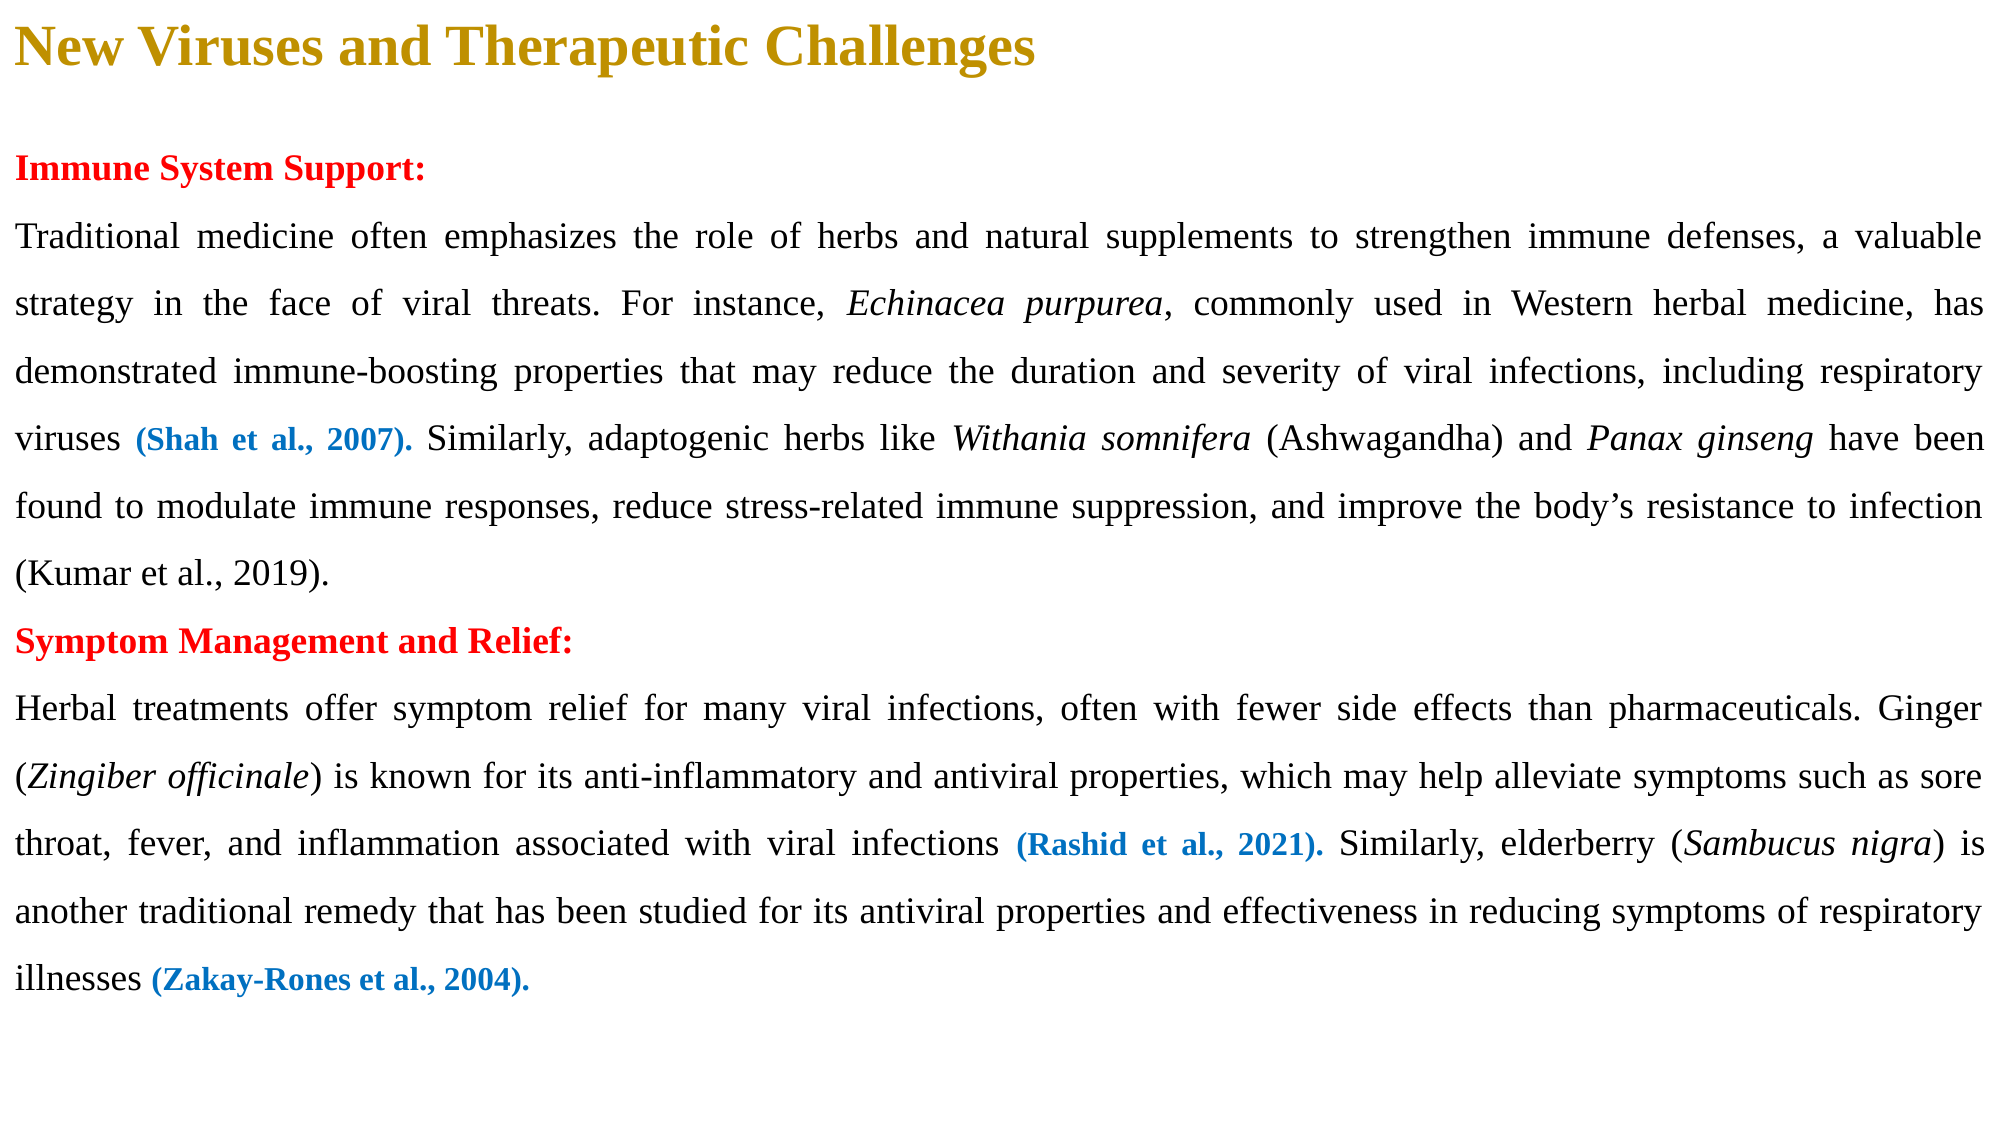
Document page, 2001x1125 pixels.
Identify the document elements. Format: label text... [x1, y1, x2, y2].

text_box New Viruses and Therapeutic Challenges [0, 0, 1281, 85]
text_box Immune System Support: Traditional medicine often emphasizes the role of herbs and natural supplements to strengthen immune defenses, a valuable strategy in the face of viral threats. For instance, Echinacea purpurea, commonly used in Western herbal medicine, has demonstrated immune-boosting properties that may reduce the duration and severity of viral infections, including respiratory viruses (Shah et al., 2007). Similarly, adaptogenic herbs like Withania somnifera (Ashwagandha) and Panax ginseng have been found to modulate immune responses, reduce stress-related immune suppression, and improve the body’s resistance to infection (Kumar et al., 2019). Symptom Management and Relief: Herbal treatments offer symptom relief for many viral infections, often with fewer side effects than pharmaceuticals. Ginger (Zingiber officinale) is known for its anti-inflammatory and antiviral properties, which may help alleviate symptoms such as sore throat, fever, and inflammation associated with viral infections (Rashid et al., 2021). Similarly, elderberry (Sambucus nigra) is another traditional remedy that has been studied for its antiviral properties and effectiveness in reducing symptoms of respiratory illnesses (Zakay-Rones et al., 2004). [0, 113, 2000, 1006]
